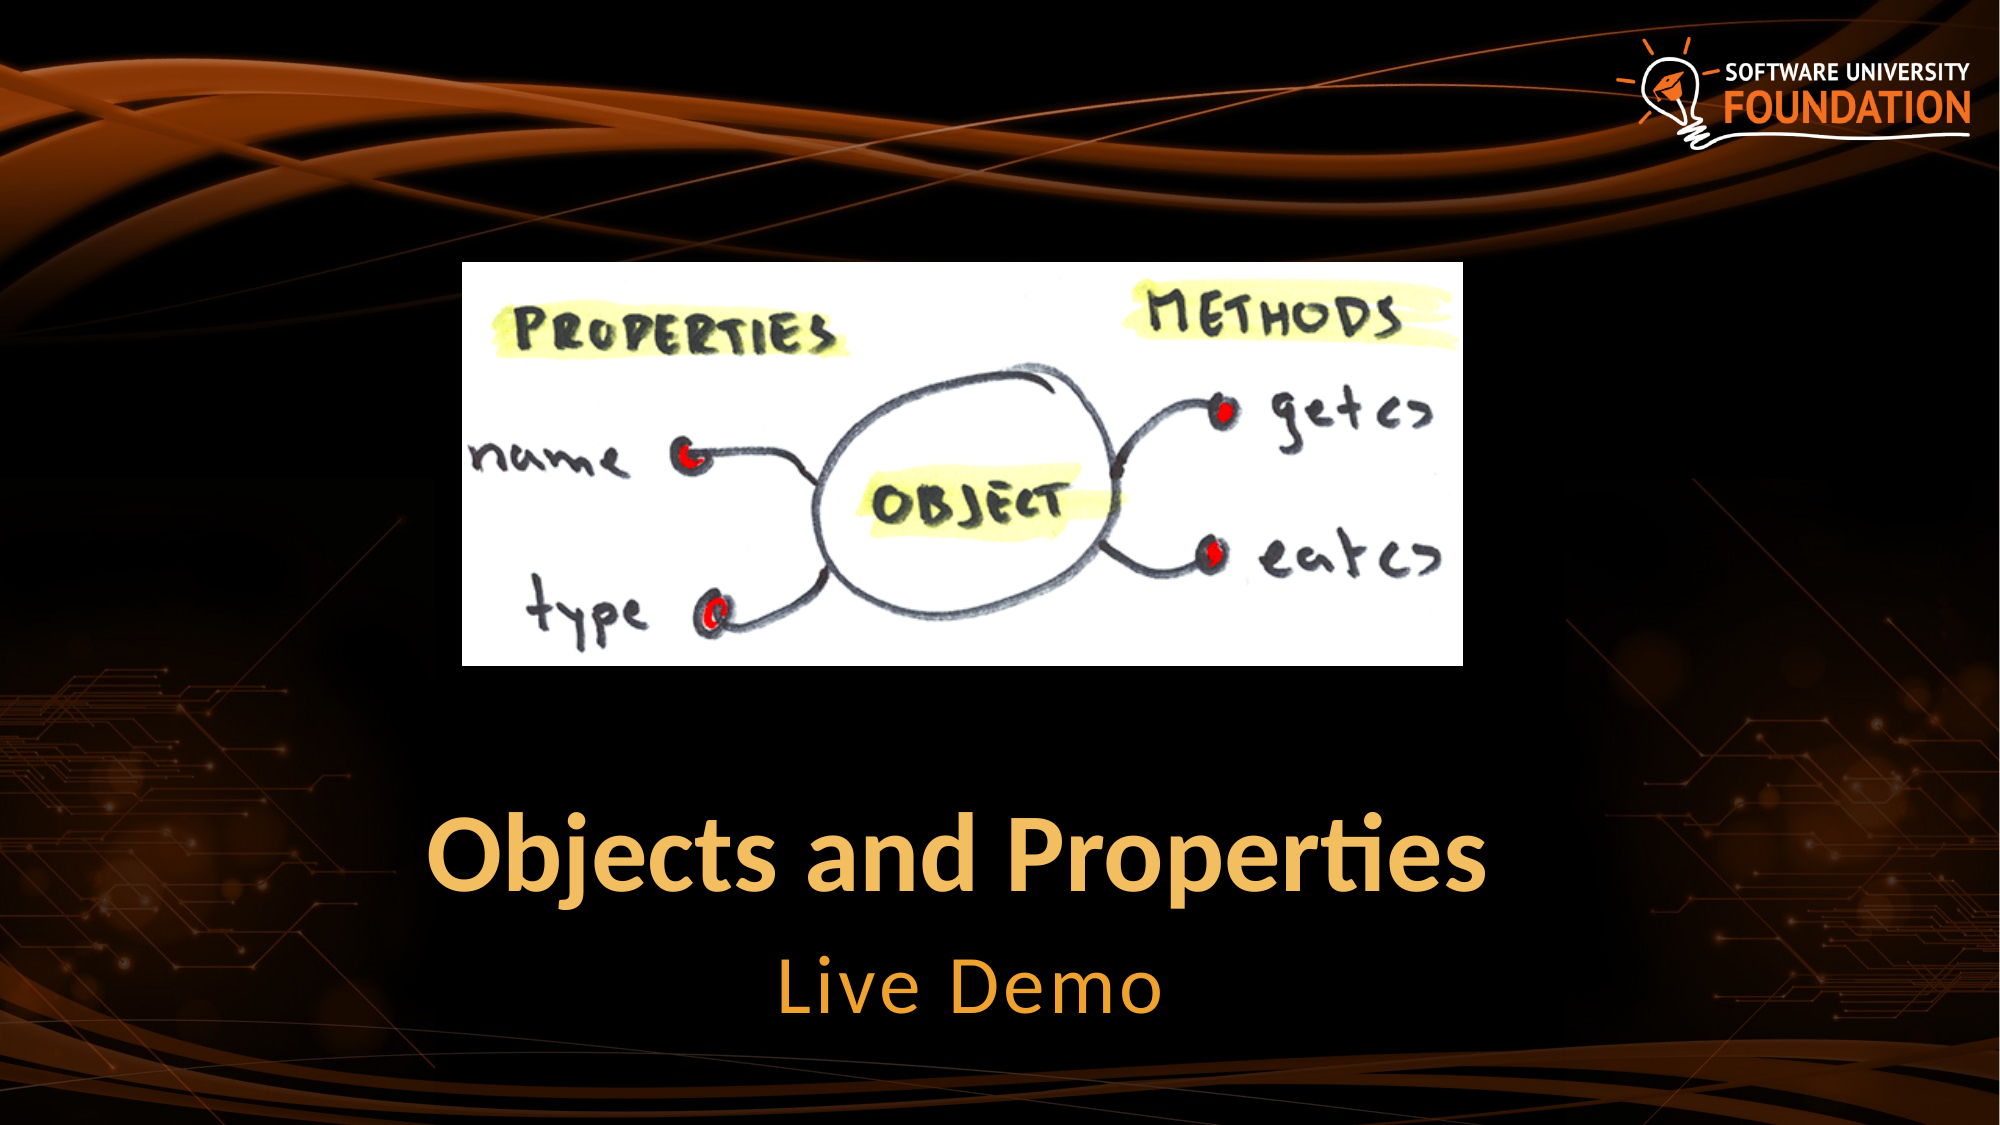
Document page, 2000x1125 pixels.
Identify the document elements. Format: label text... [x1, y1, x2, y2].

picture [0, 0, 2000, 1125]
title Objects and Properties [224, 787, 1691, 923]
list Live Demo [237, 919, 1704, 1032]
